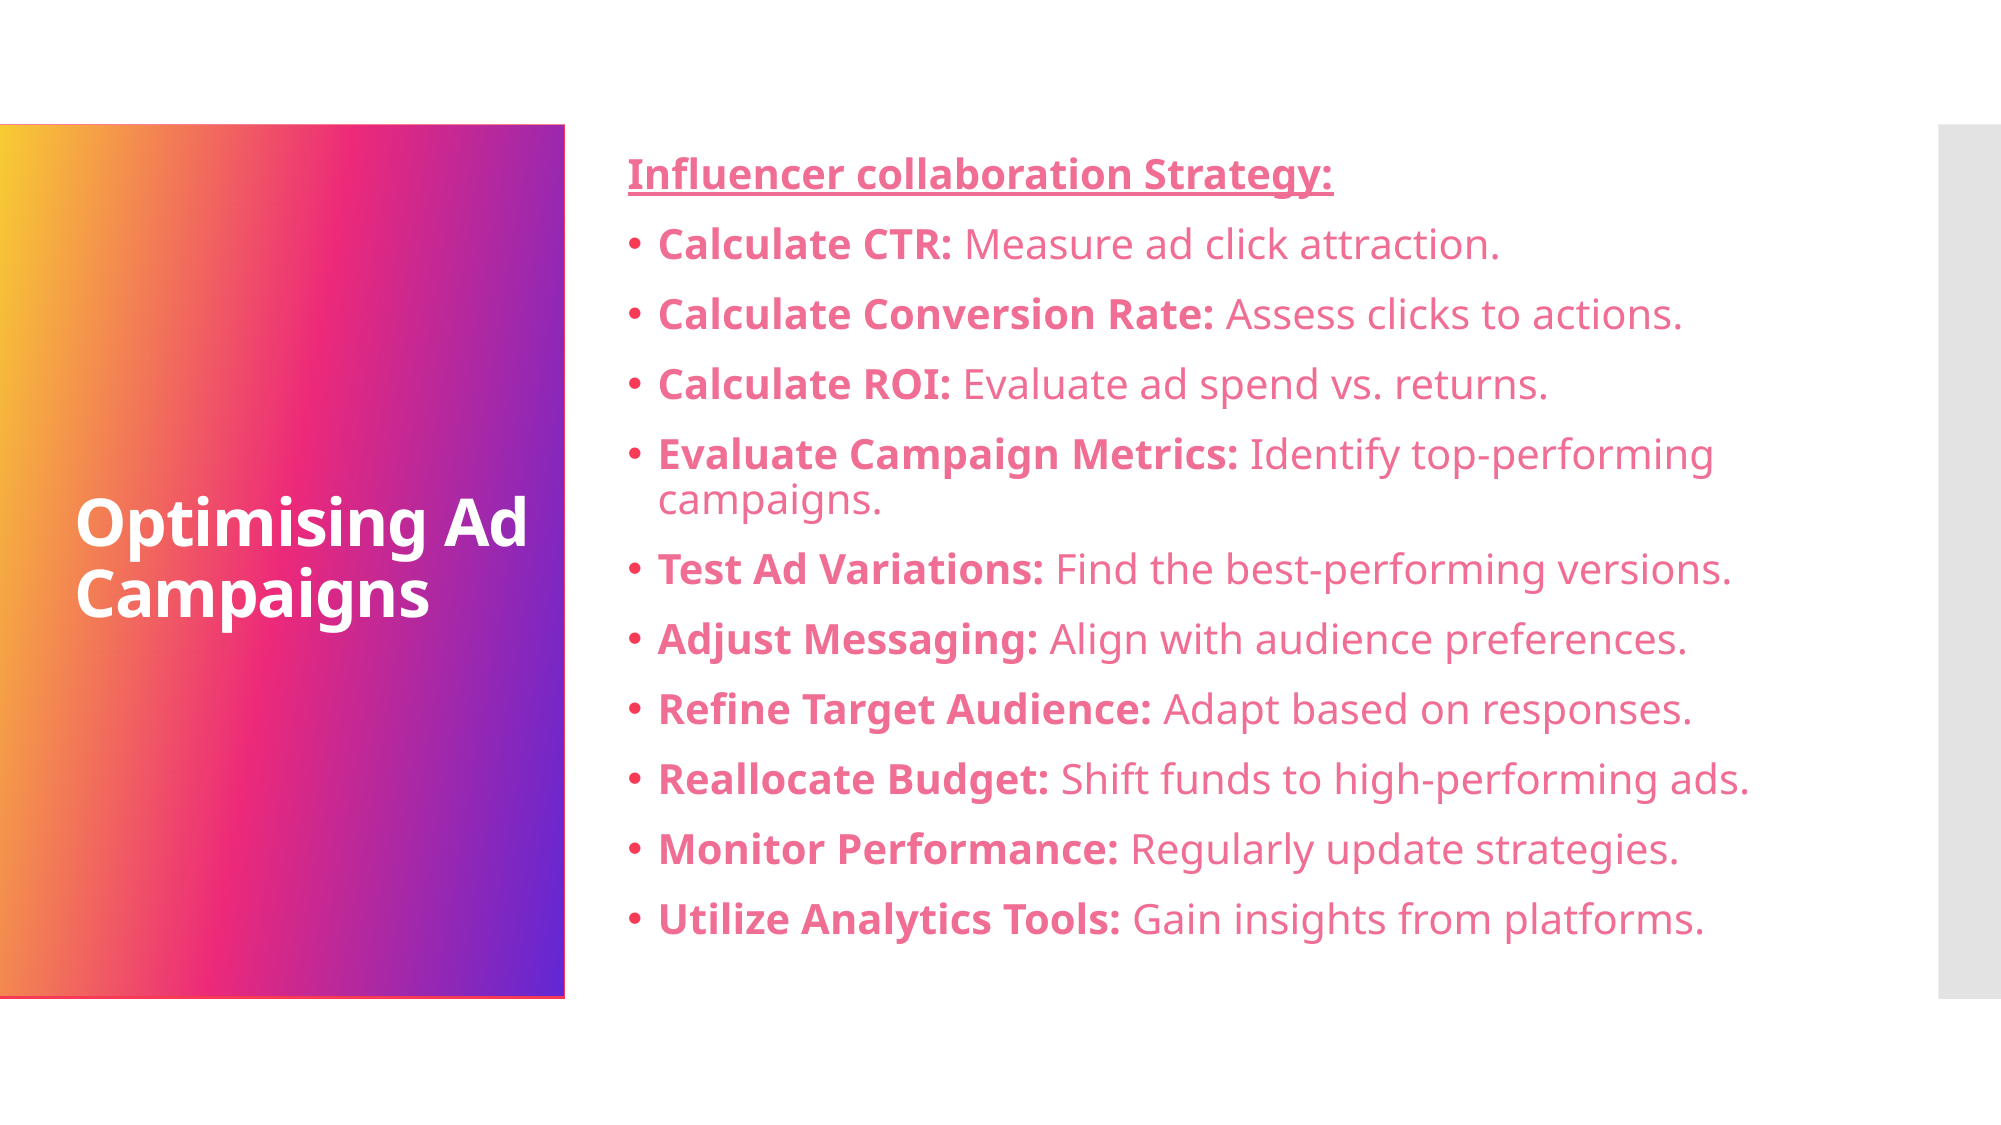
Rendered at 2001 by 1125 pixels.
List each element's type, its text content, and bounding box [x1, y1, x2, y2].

text_box Influencer collaboration Strategy: Calculate CTR: Measure ad click attraction. Calculate Conversion Rate: Assess clicks to actions. Calculate ROI: Evaluate ad spend vs. returns. Evaluate Campaign Metrics: Identify top-performing campaigns. Test Ad Variations: Find the best-performing versions. Adjust Messaging: Align with audience preferences. Refine Target Audience: Adapt based on responses. Reallocate Budget: Shift funds to high-performing ads. Monitor Performance: Regularly update strategies. Utilize Analytics Tools: Gain insights from platforms. [612, 77, 1817, 1089]
picture [0, 124, 565, 997]
